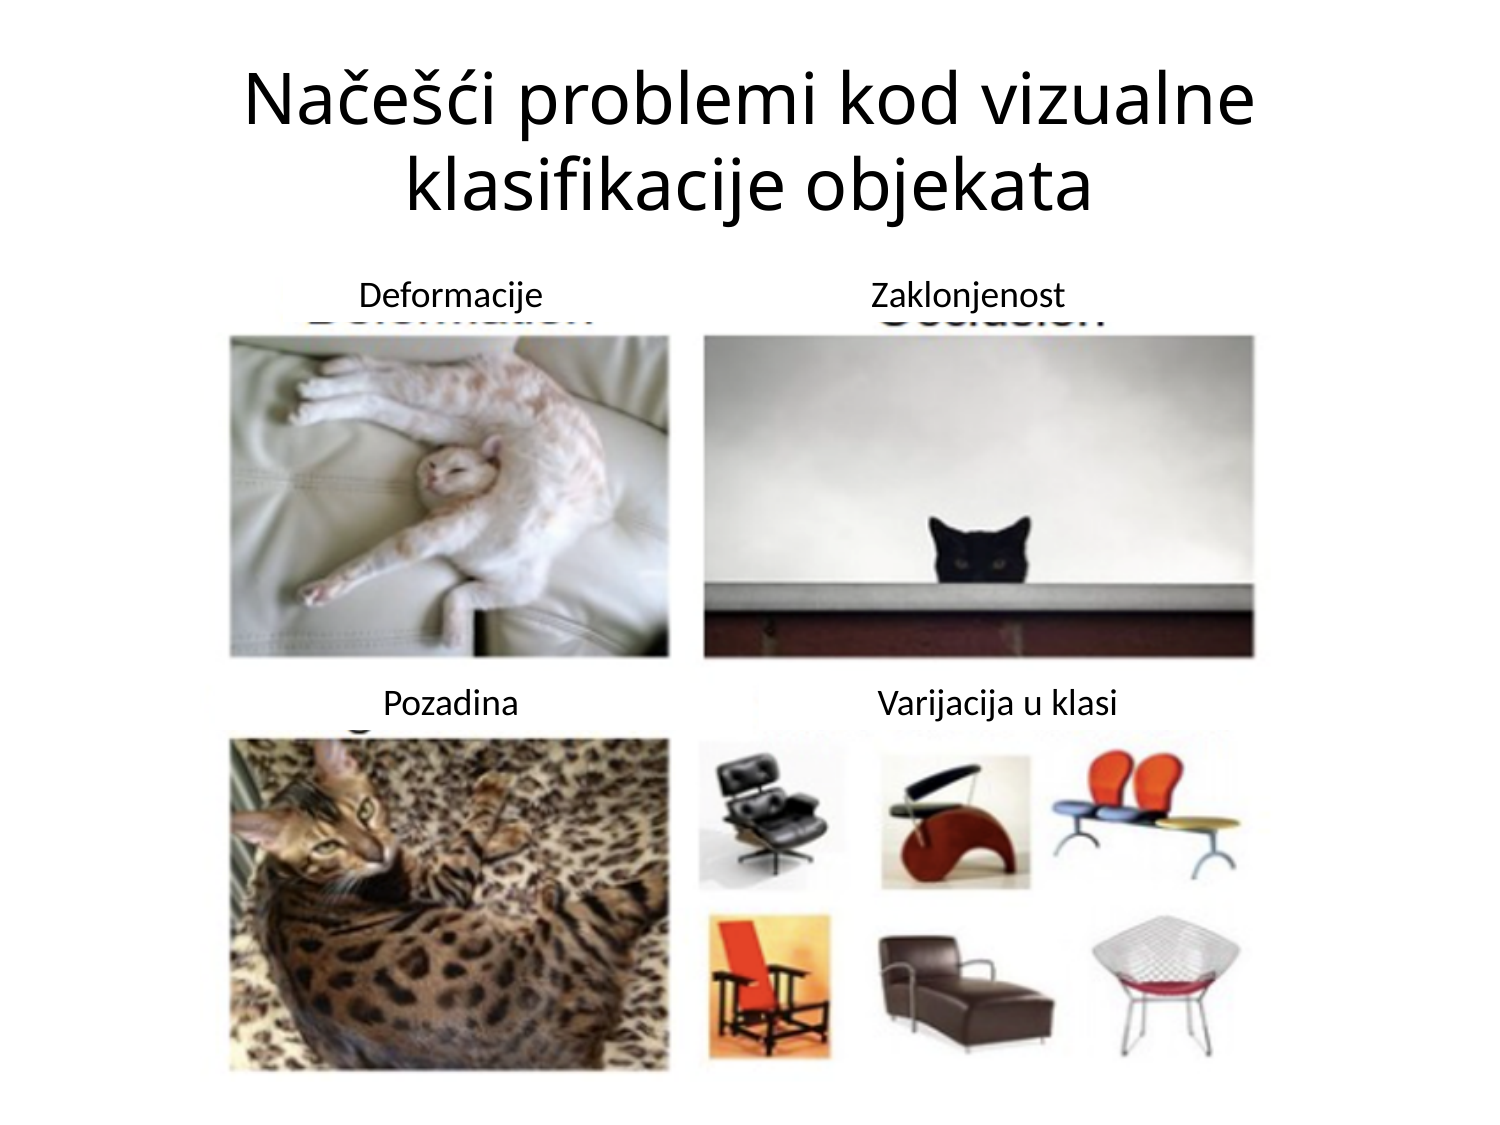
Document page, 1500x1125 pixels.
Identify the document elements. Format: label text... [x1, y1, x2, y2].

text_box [199, 262, 1313, 1088]
title Načešći problemi kod vizualne klasifikacije objekata [75, 45, 1425, 233]
